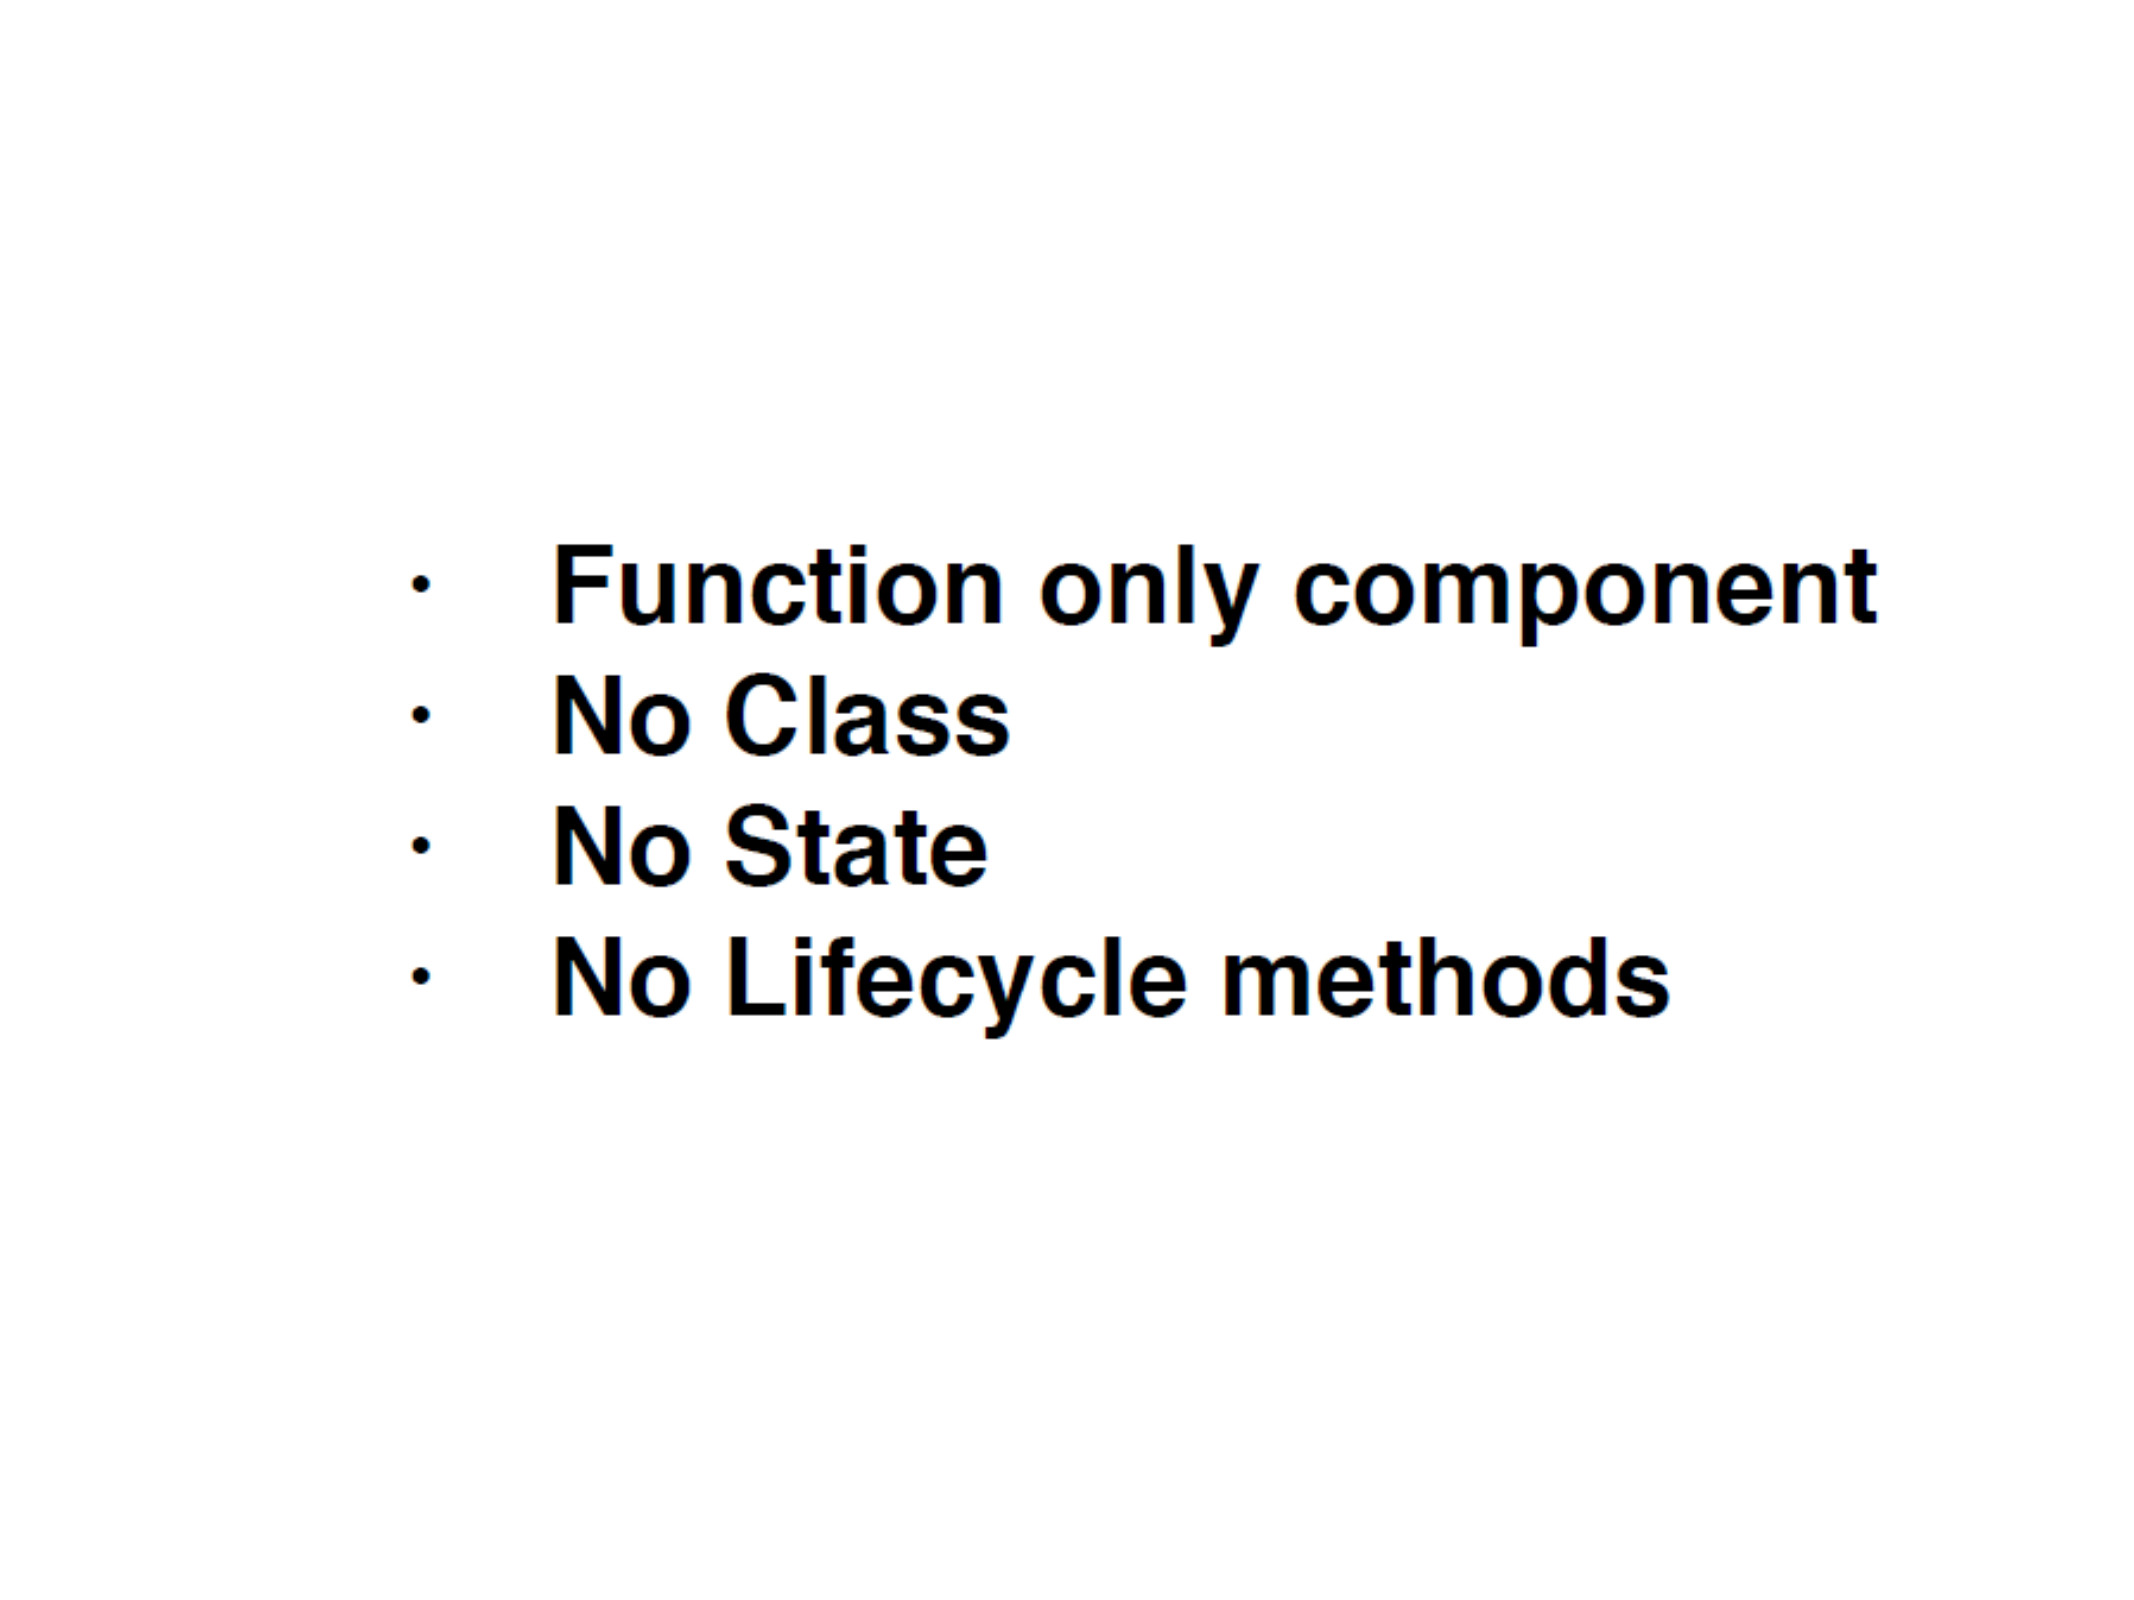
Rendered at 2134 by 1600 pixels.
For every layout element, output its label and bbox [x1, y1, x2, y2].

picture [357, 511, 1941, 1137]
